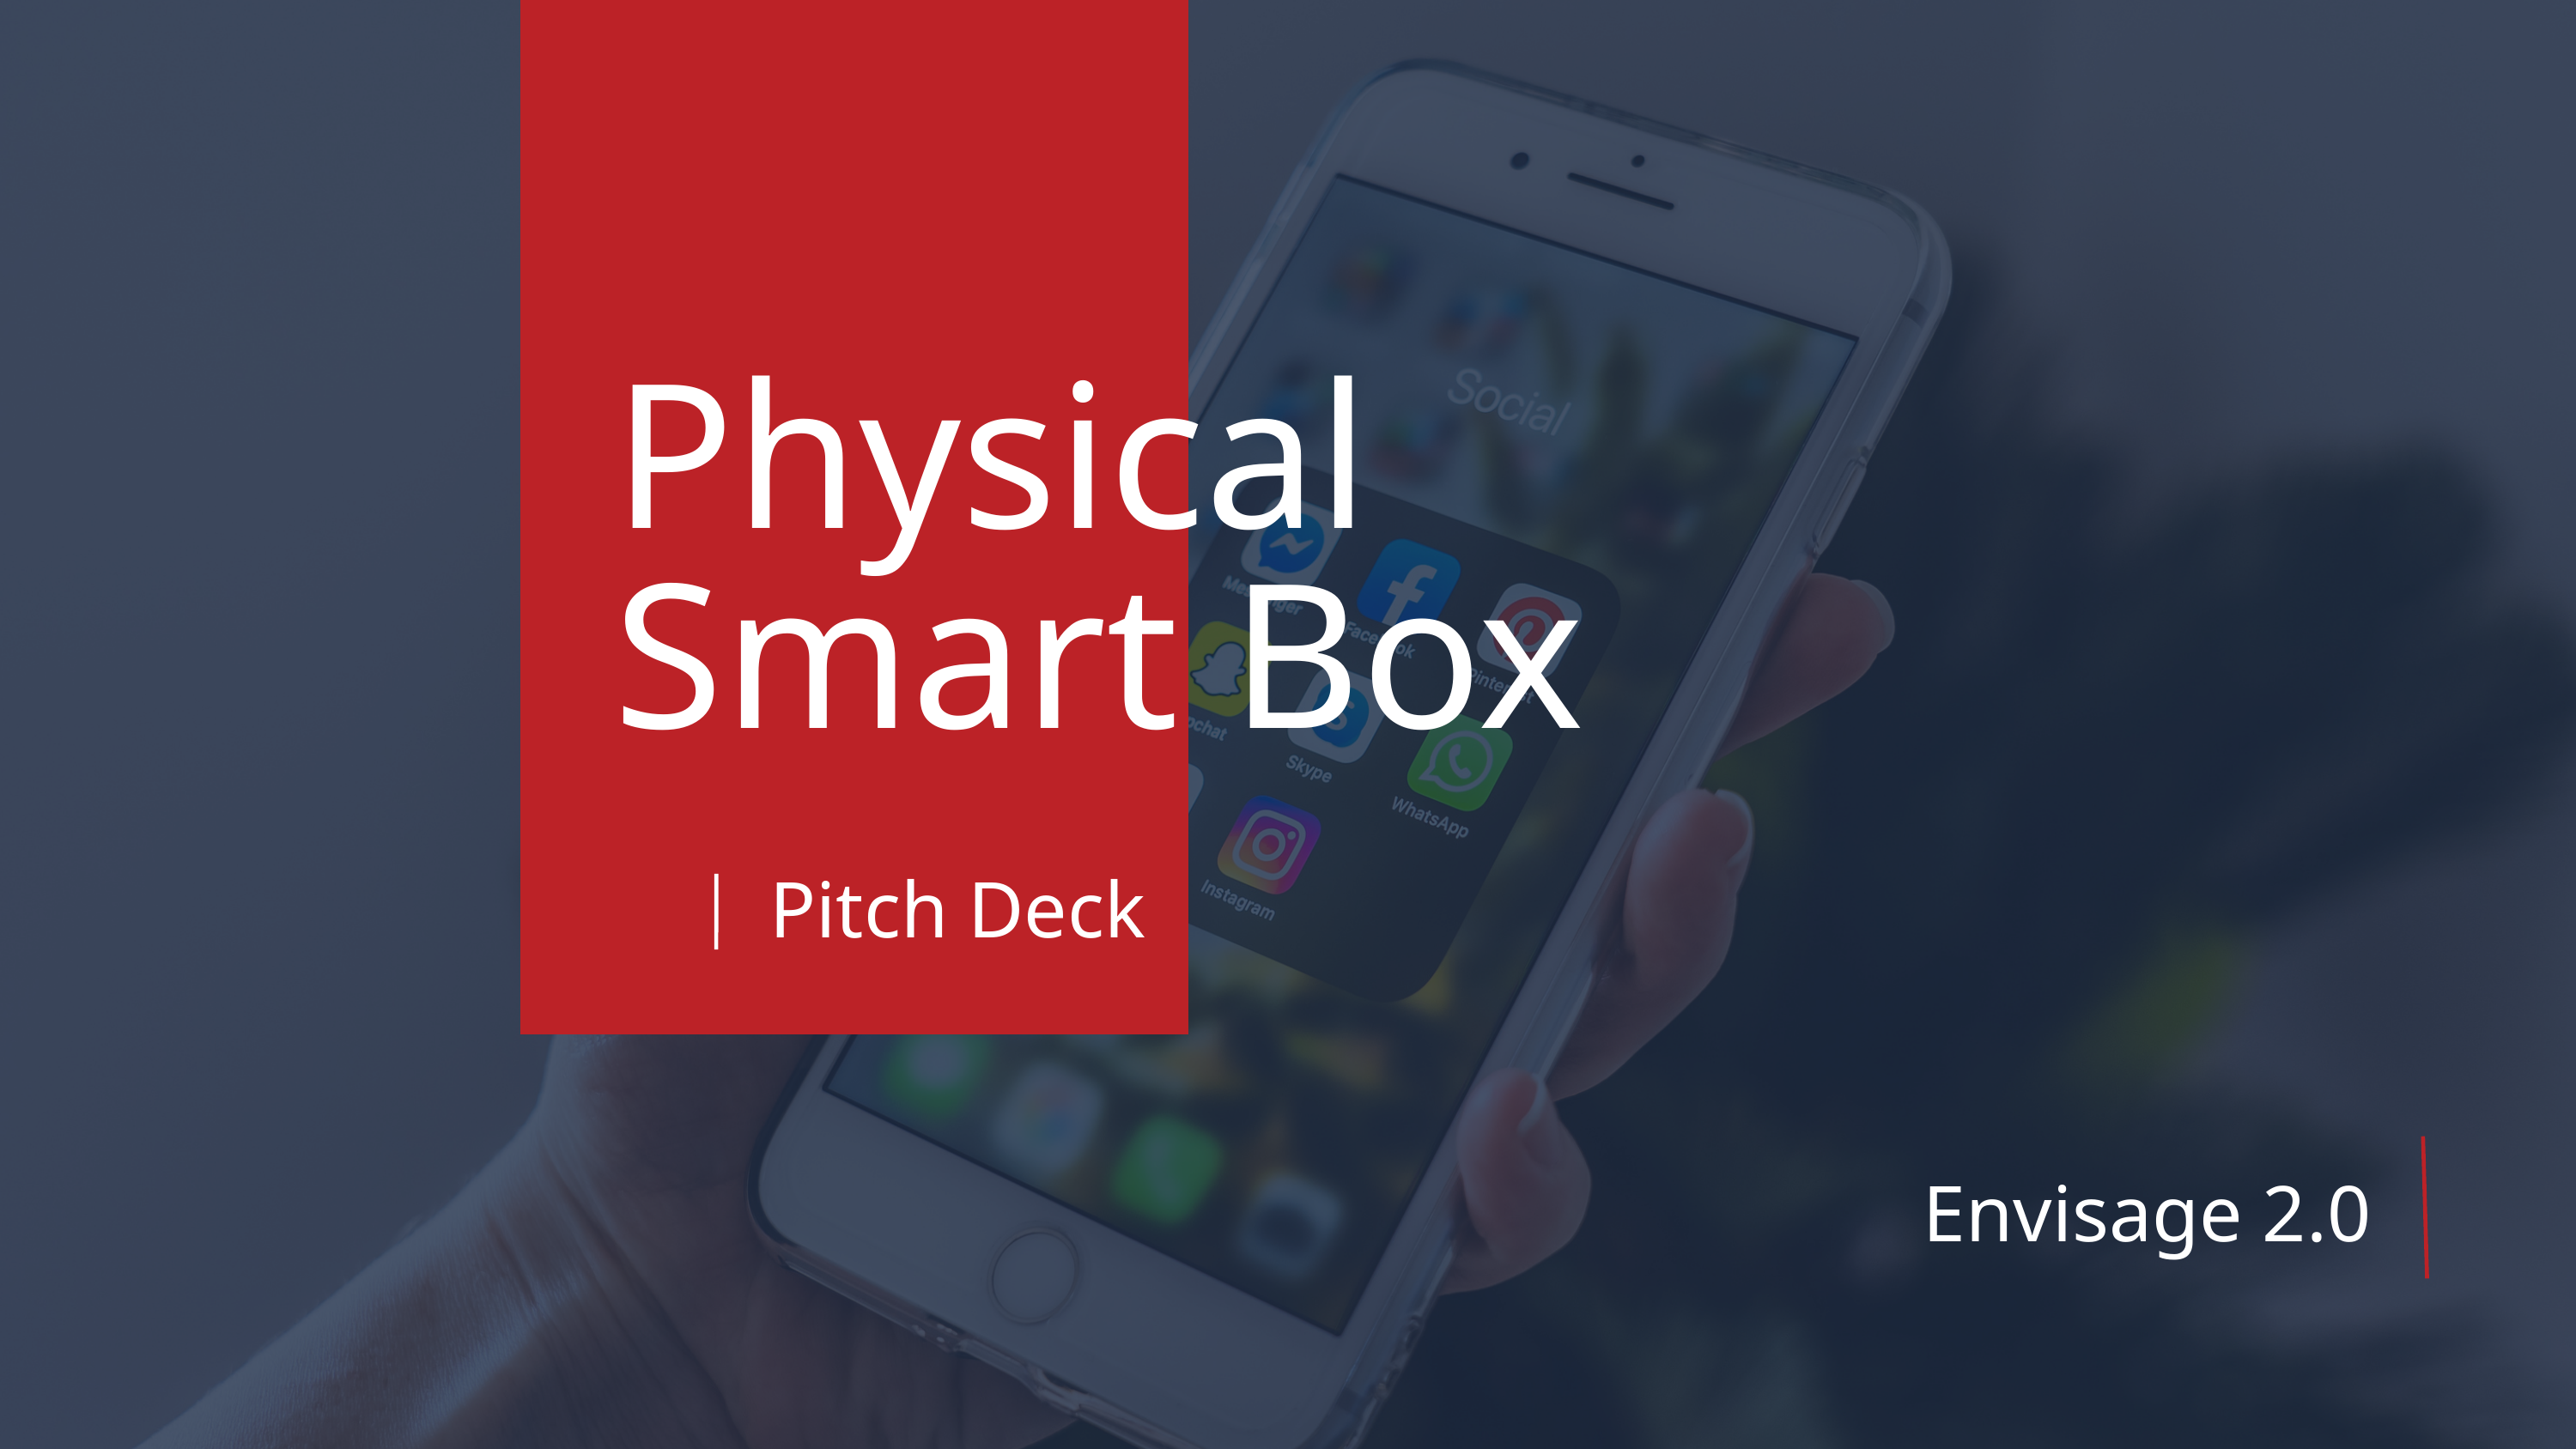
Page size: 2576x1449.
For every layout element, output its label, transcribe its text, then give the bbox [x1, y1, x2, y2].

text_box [317, 163, 1393, 832]
text_box Envisage 2.0 [1266, 1149, 2372, 1258]
text_box [0, 0, 2576, 1449]
text_box Physical Smart Box [1396, 367, 1962, 769]
text_box Pitch Deck [769, 846, 1875, 954]
